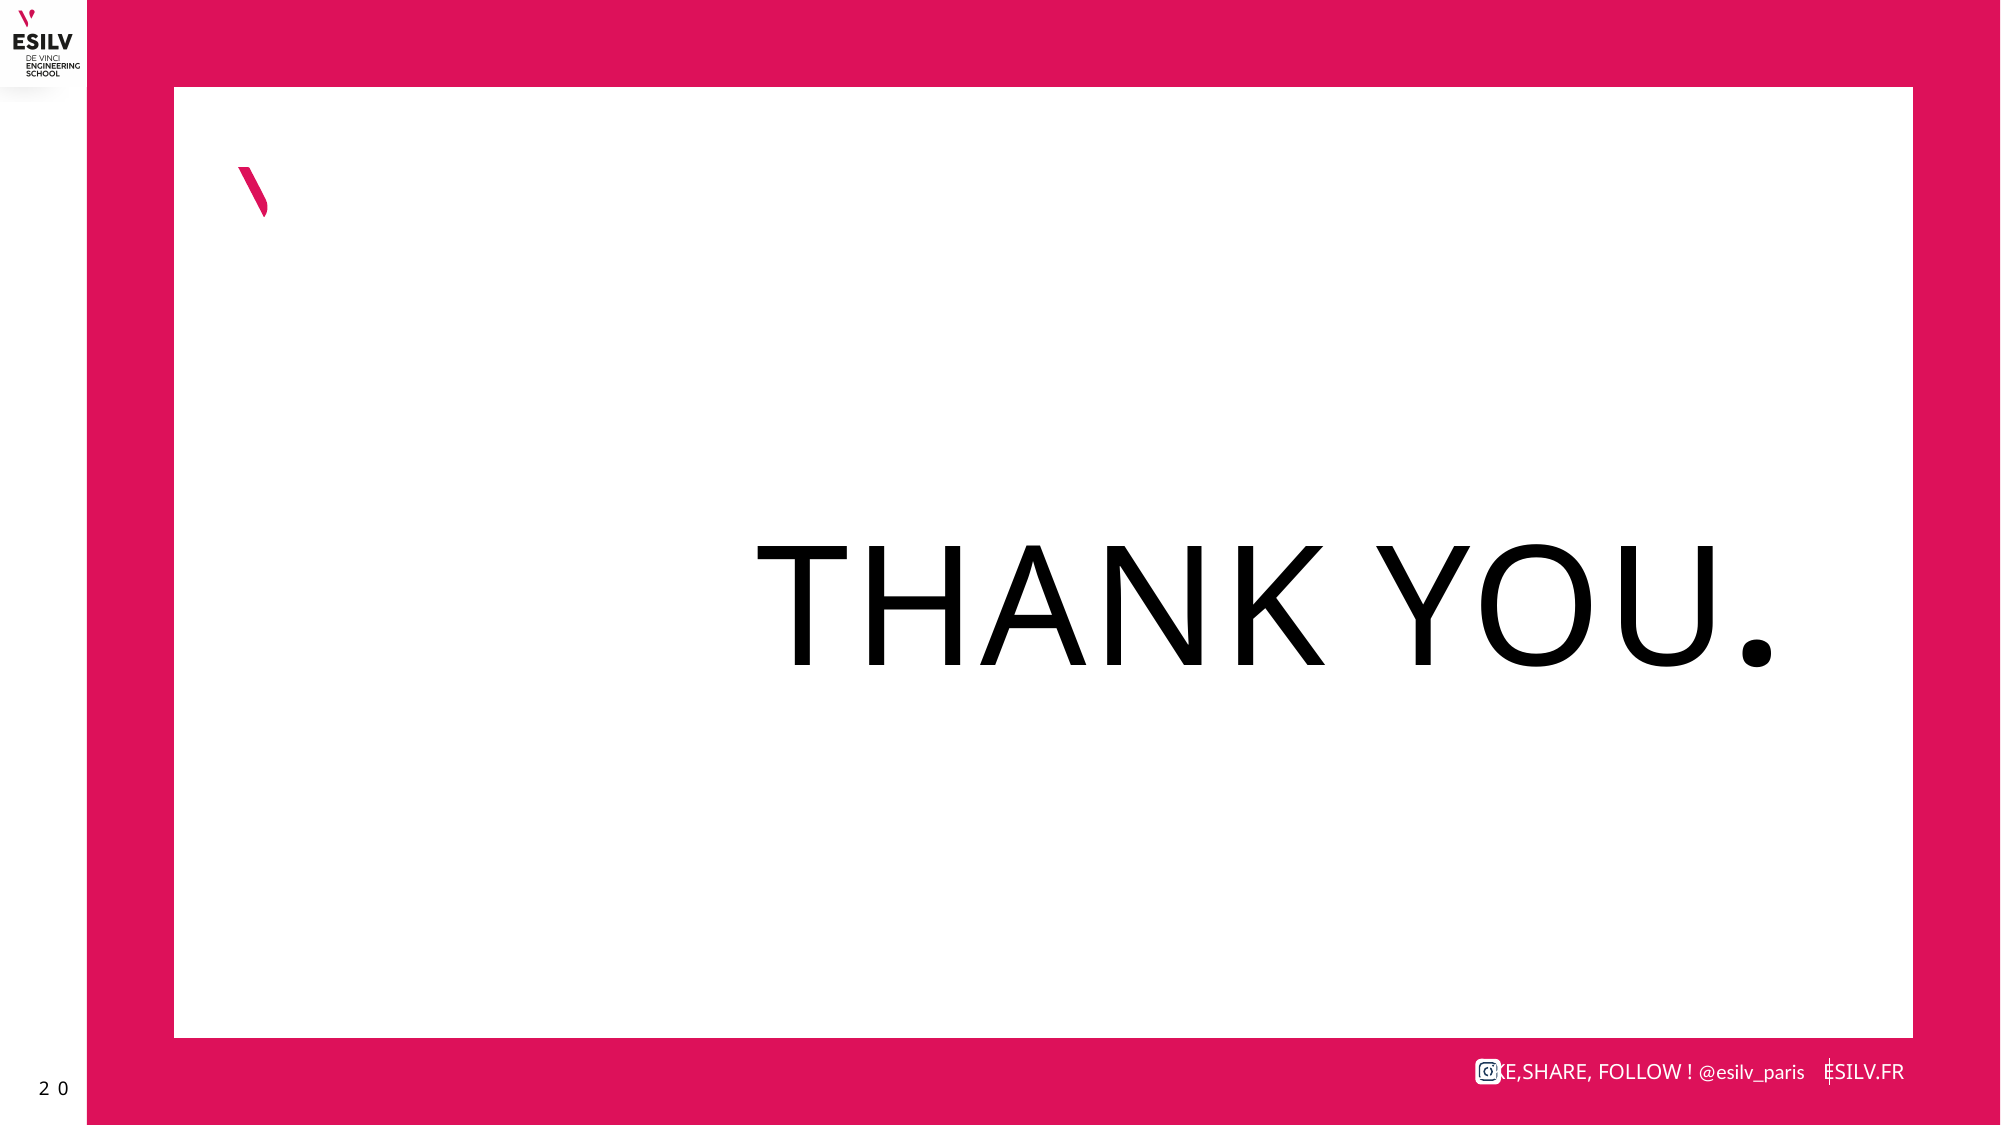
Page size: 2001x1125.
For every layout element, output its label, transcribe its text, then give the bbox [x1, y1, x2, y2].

slide_number 20 [19, 1077, 83, 1100]
picture [0, 0, 87, 87]
title Thank You. [756, 521, 2000, 633]
